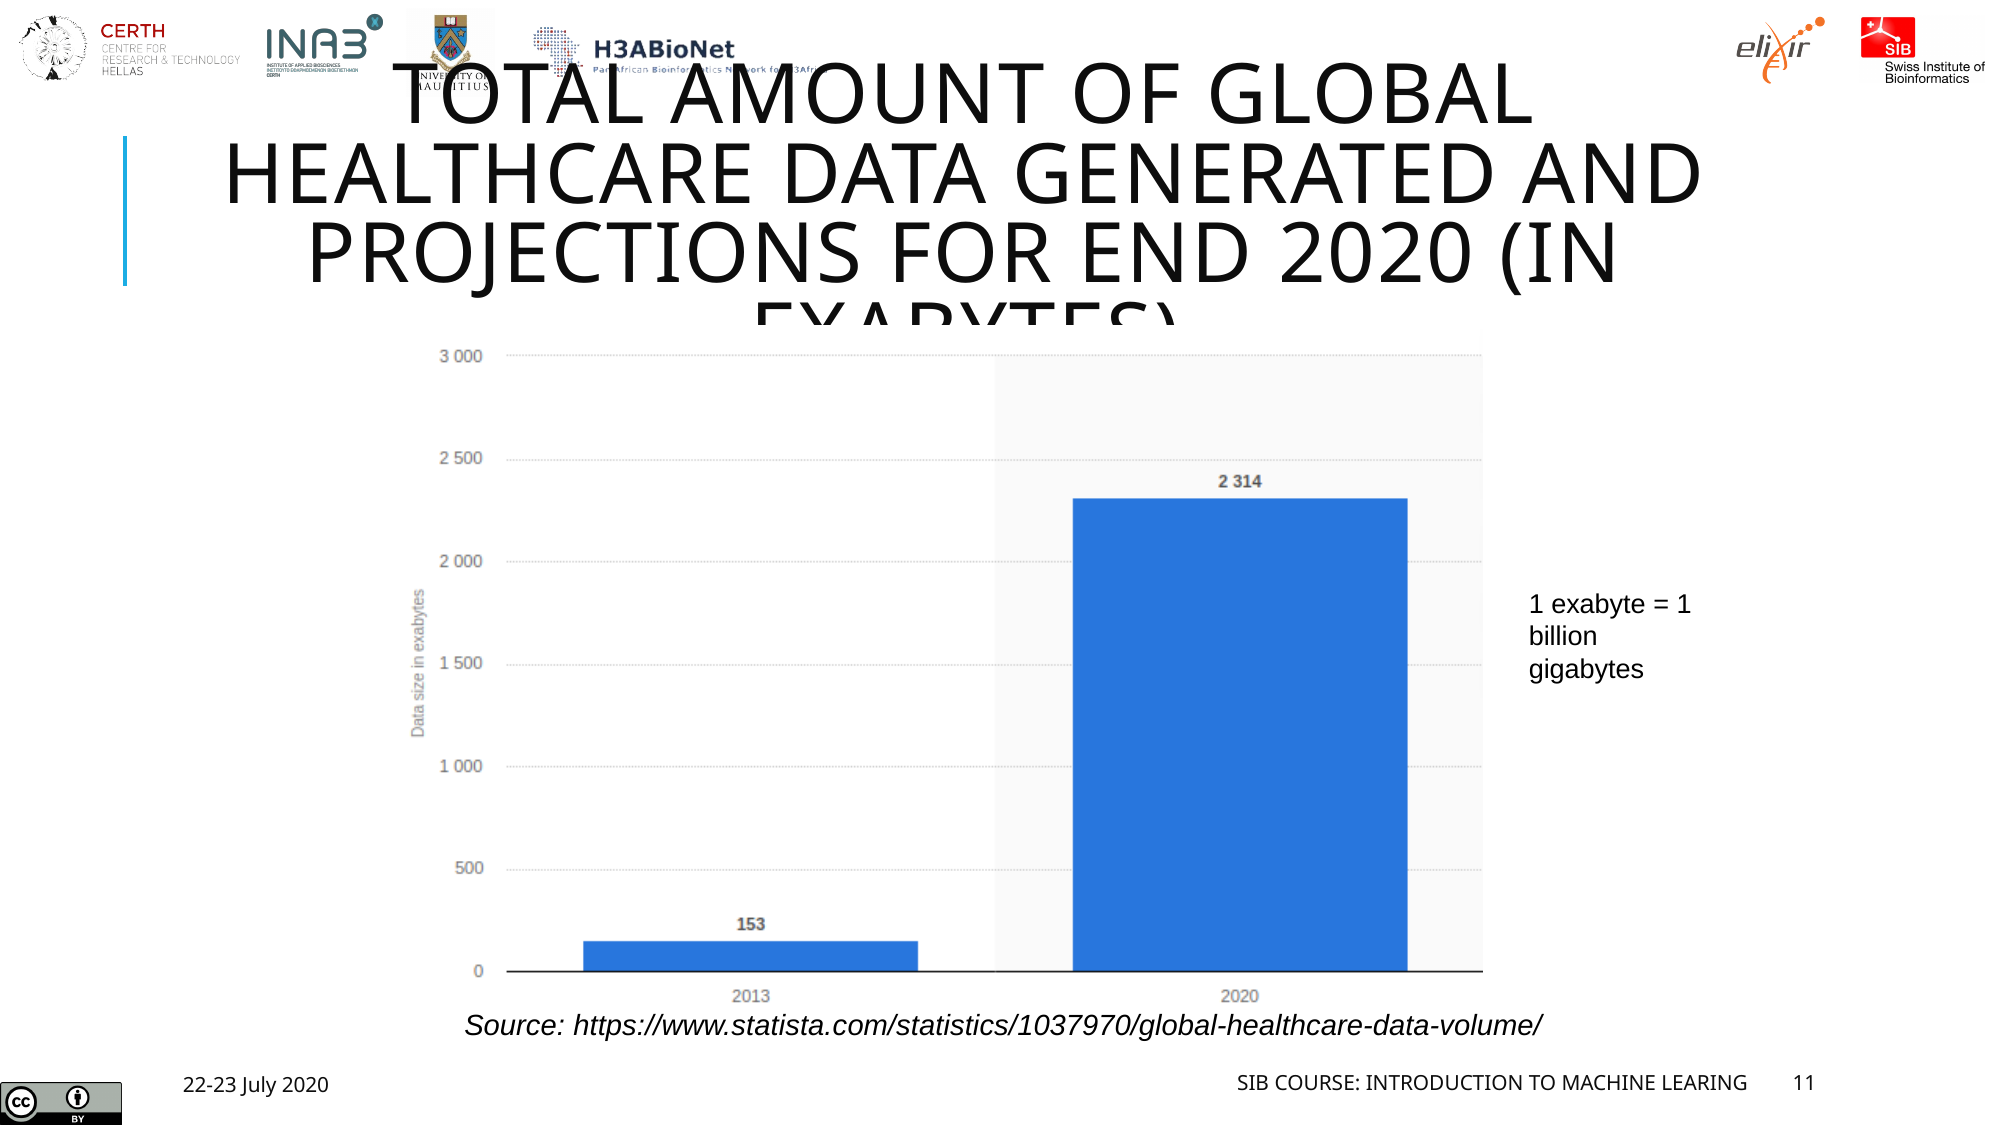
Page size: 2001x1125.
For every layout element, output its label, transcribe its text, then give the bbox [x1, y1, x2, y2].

text_box 1 exabyte = 1 billion gigabytes [1513, 578, 1724, 720]
picture [261, 7, 385, 81]
picture [1859, 15, 1985, 83]
picture [1731, 13, 1825, 85]
title Total amount of global healthcare data generated and projections for end 2020 (in exabytes) [168, 96, 1763, 342]
picture [0, 1082, 122, 1125]
slide_number 11 [1777, 1061, 1938, 1107]
picture [388, 325, 1483, 1030]
picture [19, 15, 240, 81]
picture [529, 23, 834, 81]
picture [406, 8, 495, 96]
text_box Source: https://www.statista.com/statistics/1037970/global-healthcare-data-volume/ [283, 998, 1724, 1059]
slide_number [168, 1061, 522, 1107]
footer SIB Course: Introduction to Machine Learing [794, 1061, 1763, 1107]
